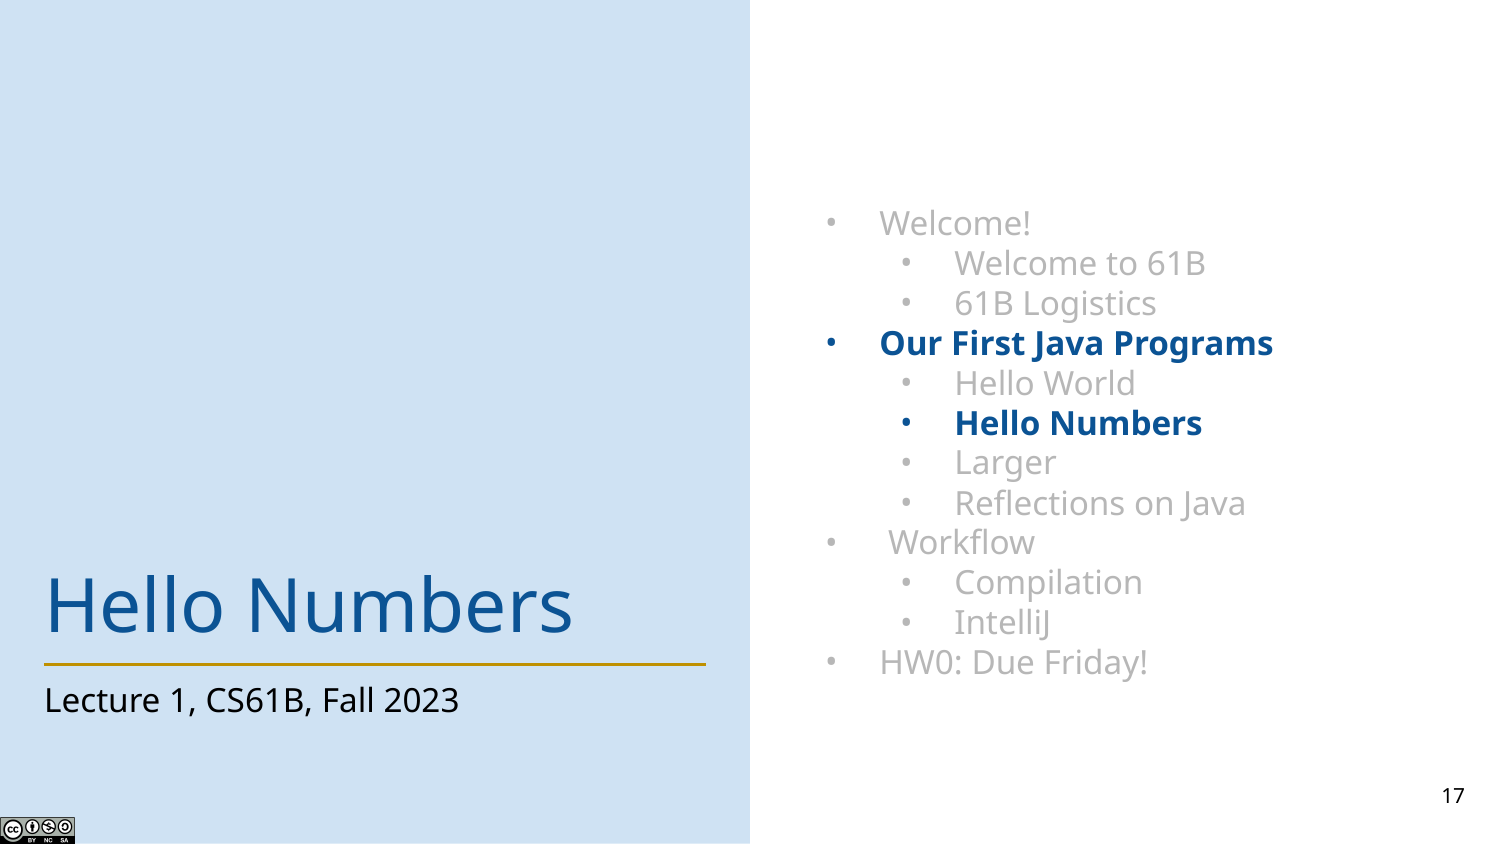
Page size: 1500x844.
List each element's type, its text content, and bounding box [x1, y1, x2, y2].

slide_number ‹#› [1389, 765, 1480, 830]
picture [0, 817, 75, 844]
title Hello Numbers [29, 328, 731, 663]
subtitle Lecture 1, CS61B, Fall 2023 [29, 667, 712, 732]
list Welcome! Welcome to 61B 61B Logistics Our First Java Programs Hello World Hello Numbers Larger Reflections on Java Workflow Compilation IntelliJ HW0: Due Friday! [789, 65, 1491, 765]
